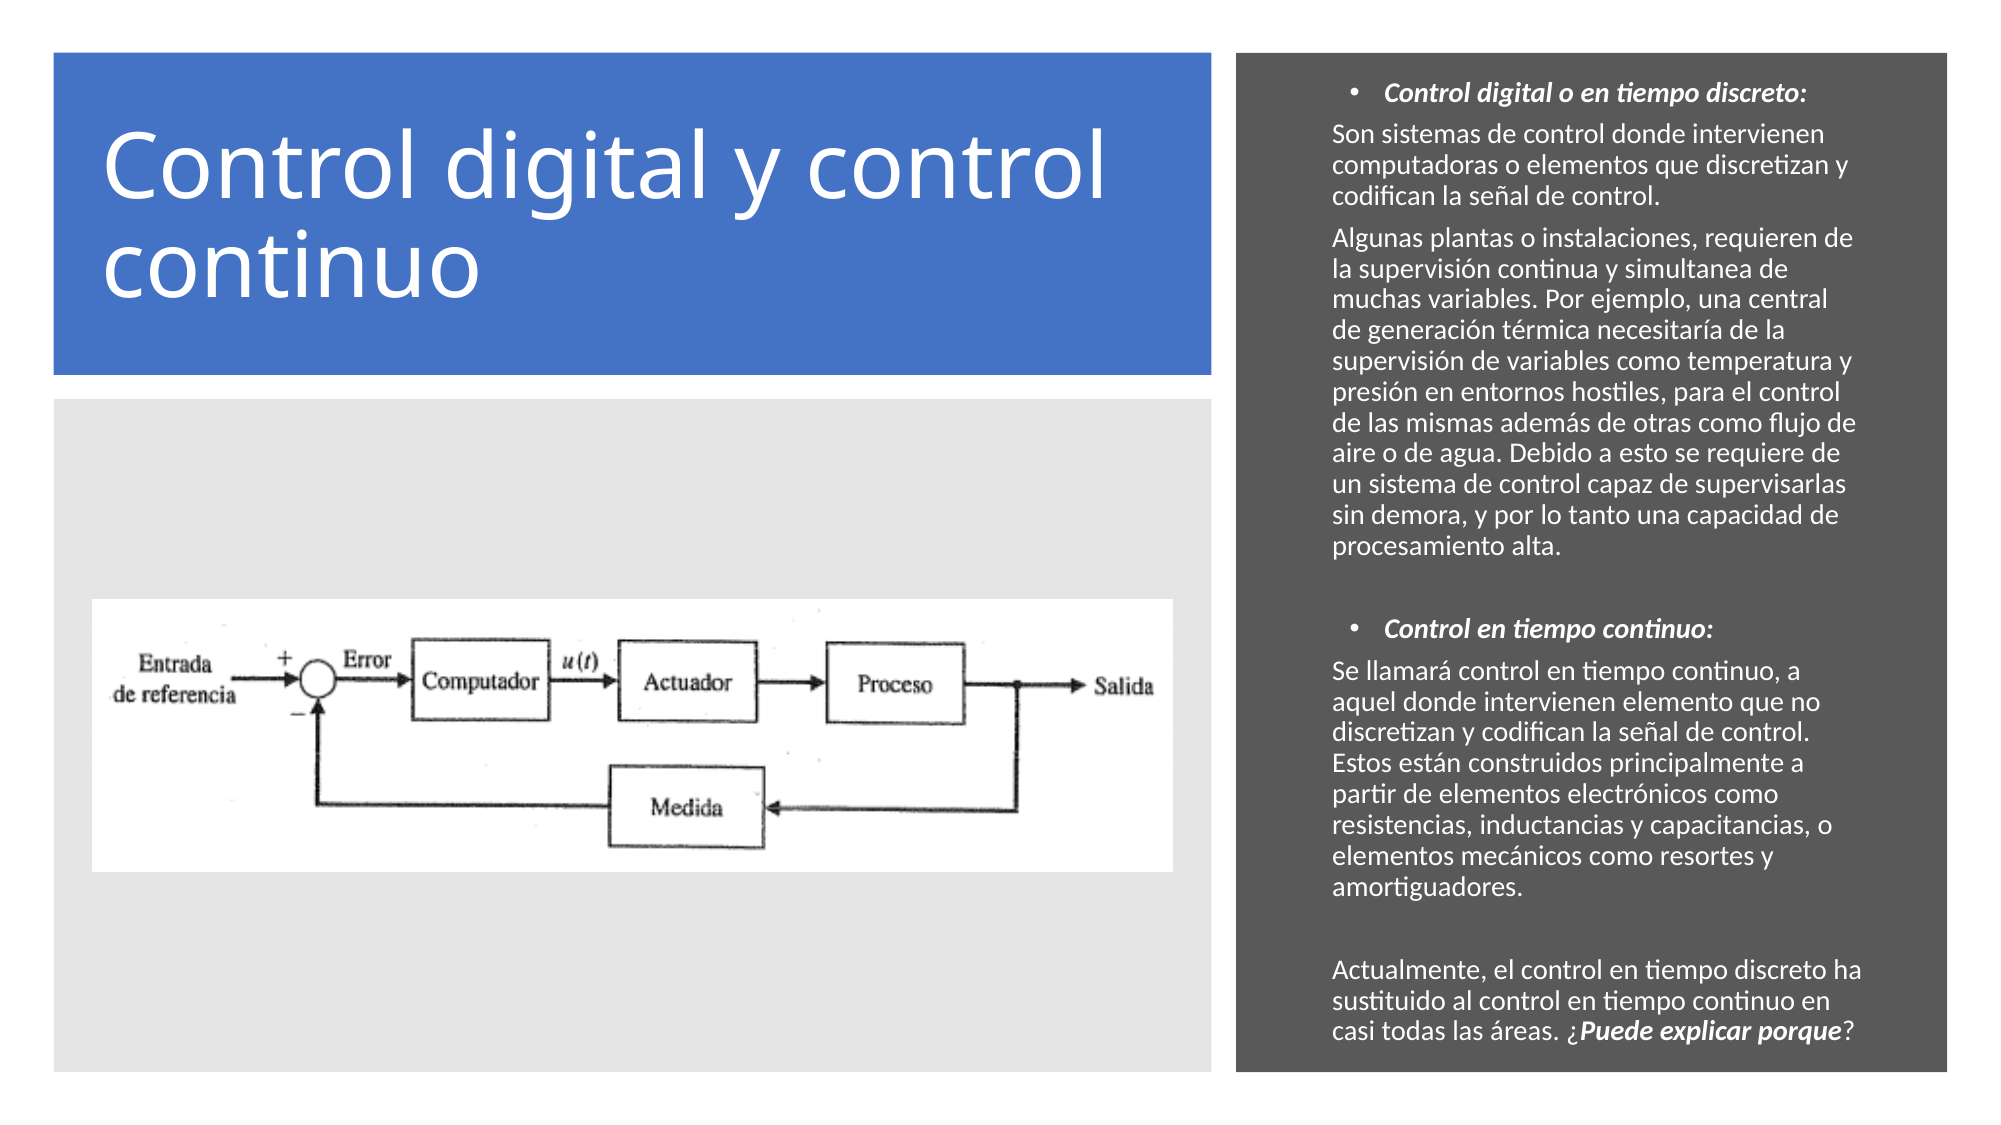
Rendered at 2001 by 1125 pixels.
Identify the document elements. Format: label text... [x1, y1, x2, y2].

text_box [53, 52, 1212, 376]
picture [92, 599, 1173, 872]
title Control digital y control continuo [85, 84, 1168, 352]
text_box Control digital o en tiempo discreto: Son sistemas de control donde intervienen computadoras o elementos que discretizan y codifican la señal de control. Algunas plantas o instalaciones, requieren de la supervisión continua y simultanea de muchas variables. Por ejemplo, una central de generación térmica necesitaría de la supervisión de variables como temperatura y presión en entornos hostiles, para el control de las mismas además de otras como flujo de aire o de agua. Debido a esto se requiere de un sistema de control capaz de supervisarlas sin demora, y por lo tanto una capacidad de procesamiento alta. Control en tiempo continuo: Se llamará control en tiempo continuo, a aquel donde intervienen elemento que no discretizan y codifican la señal de control. Estos están construidos principalmente a partir de elementos electrónicos como resistencias, inductancias y capacitancias, o elementos mecánicos como resortes y amortiguadores. Actualmente, el control en tiempo discreto ha sustituido al control en tiempo continuo en casi todas las áreas. ¿Puede explicar porque? [1317, 52, 1879, 1073]
text_box [1879, 52, 1948, 1073]
text_box [1235, 52, 1317, 1073]
text_box [53, 398, 1212, 1073]
